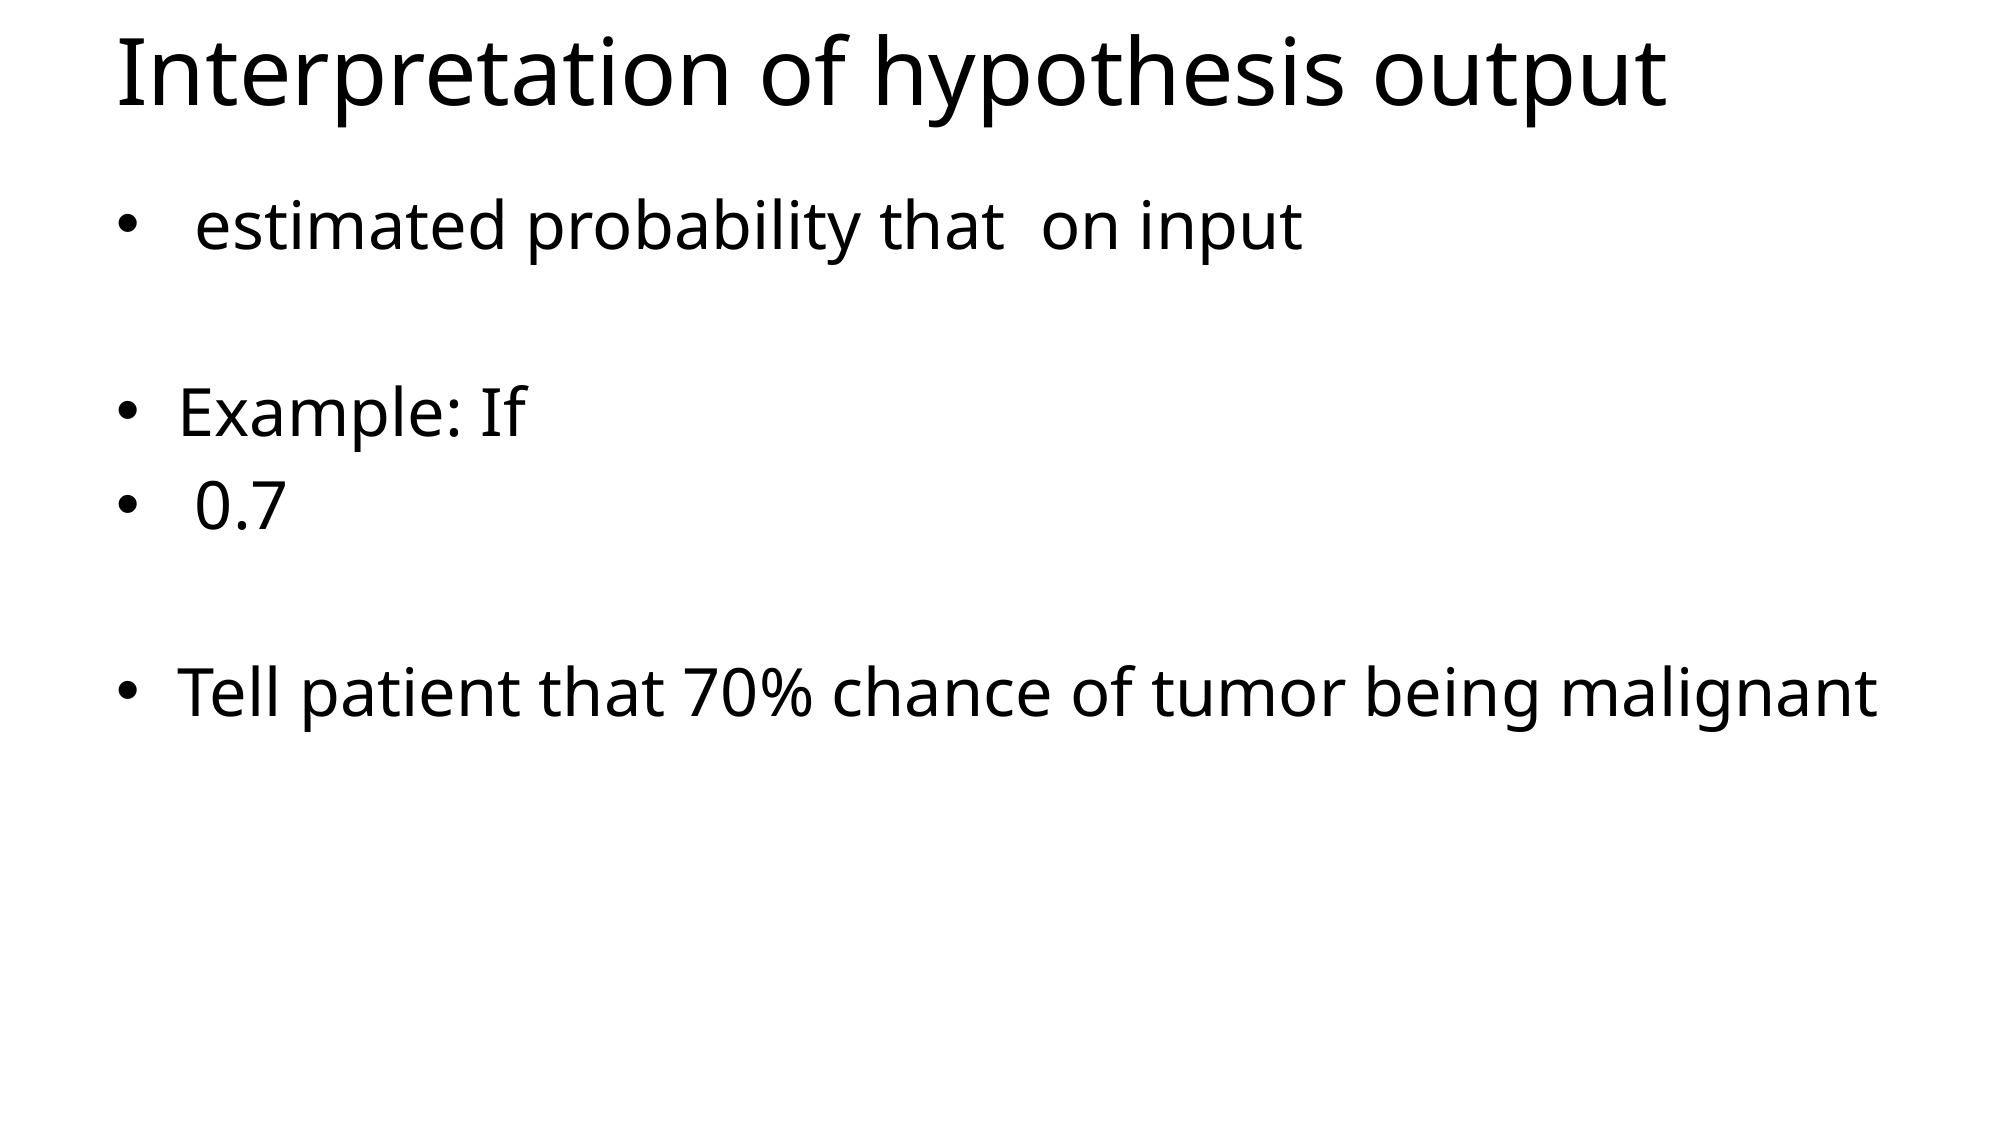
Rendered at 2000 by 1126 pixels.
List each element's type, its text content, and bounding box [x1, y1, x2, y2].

title Interpretation of hypothesis output [99, 3, 1900, 134]
